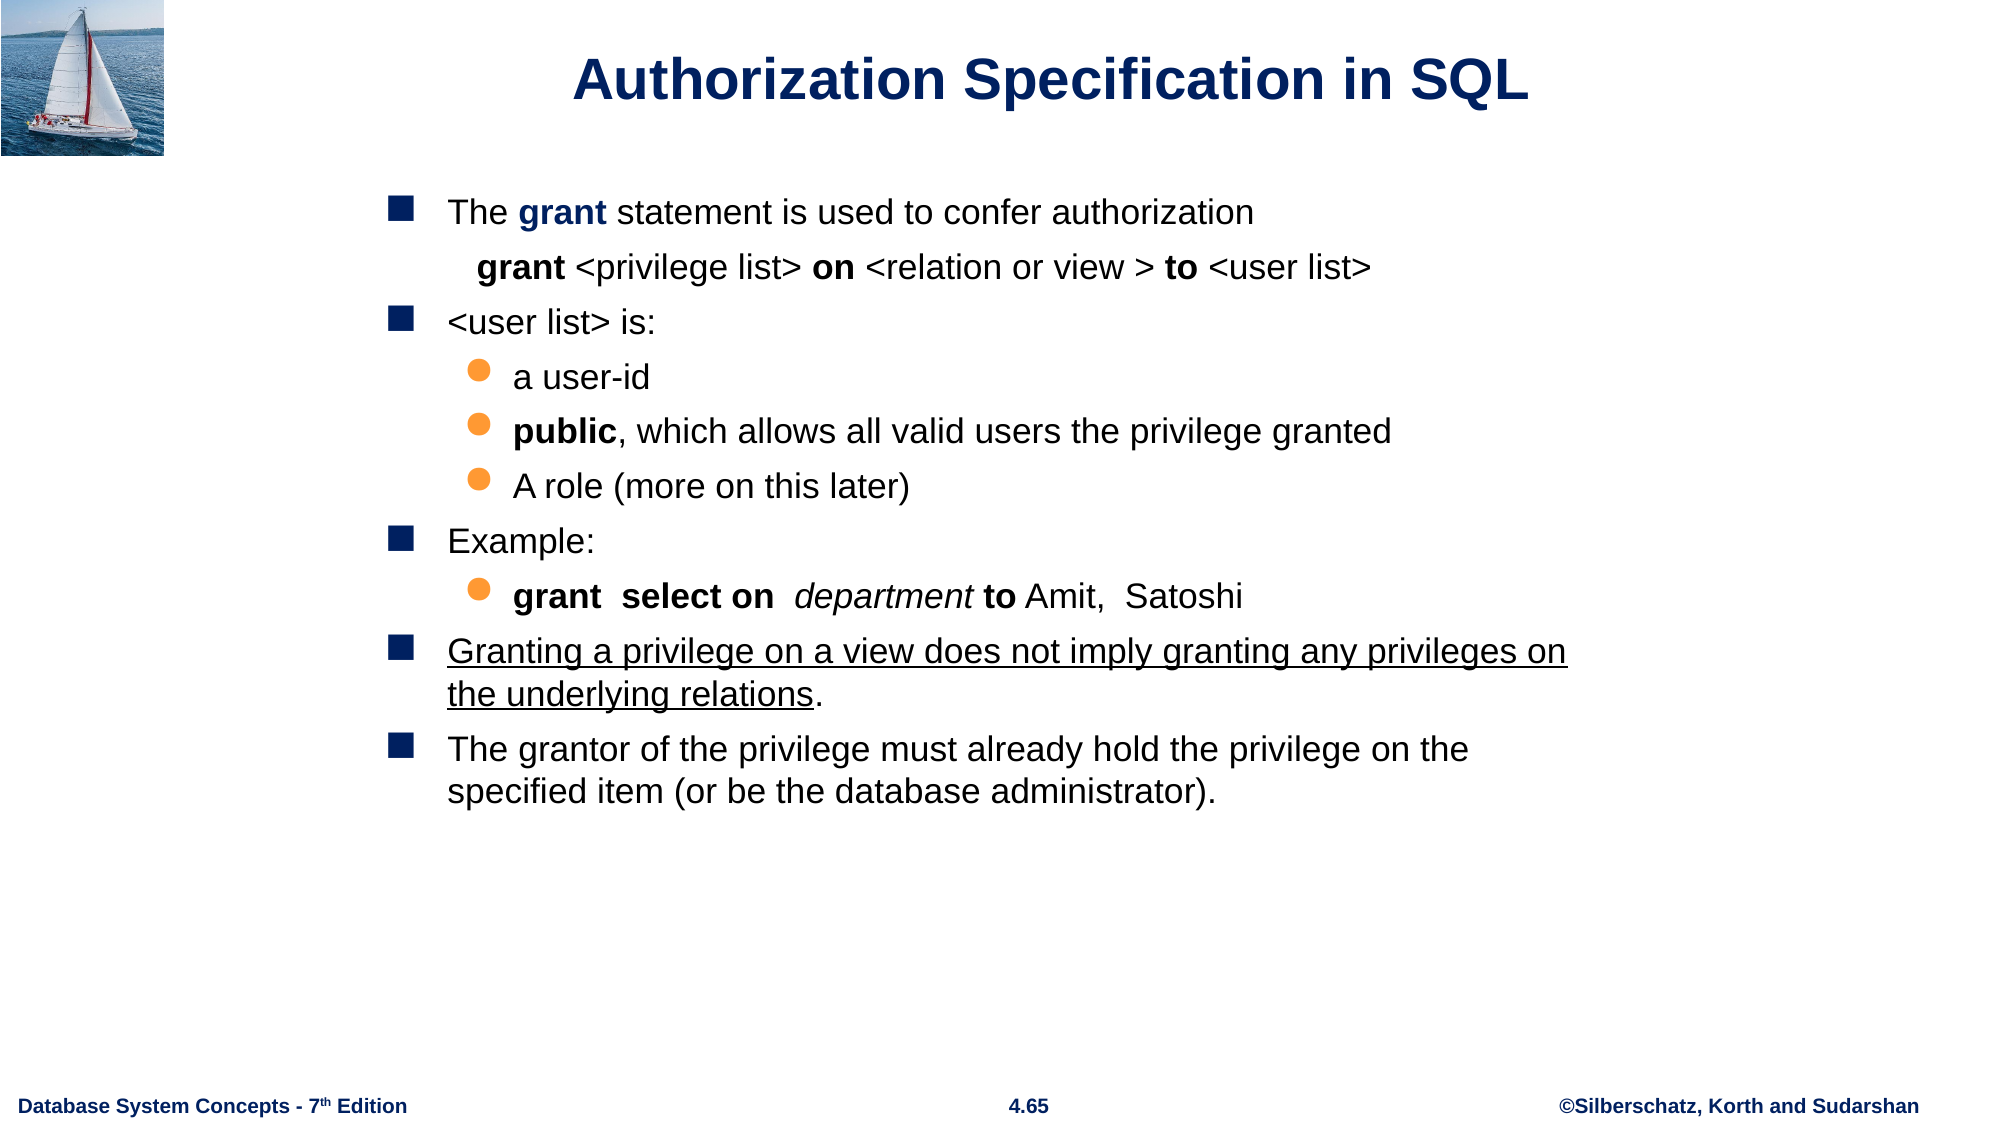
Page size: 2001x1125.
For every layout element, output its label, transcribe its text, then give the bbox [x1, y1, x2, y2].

picture [1, 0, 164, 156]
title Authorization Specification in SQL [167, 18, 1935, 120]
list The grant statement is used to confer authorization grant <privilege list> on <relation or view > to <user list> <user list> is: a user-id public, which allows all valid users the privilege granted A role (more on this later) Example: grant select on department to Amit, Satoshi Granting a privilege on a view does not imply granting any privileges on the underlying relations. The grantor of the privilege must already hold the privilege on the specified item (or be the database administrator). [376, 181, 1625, 986]
